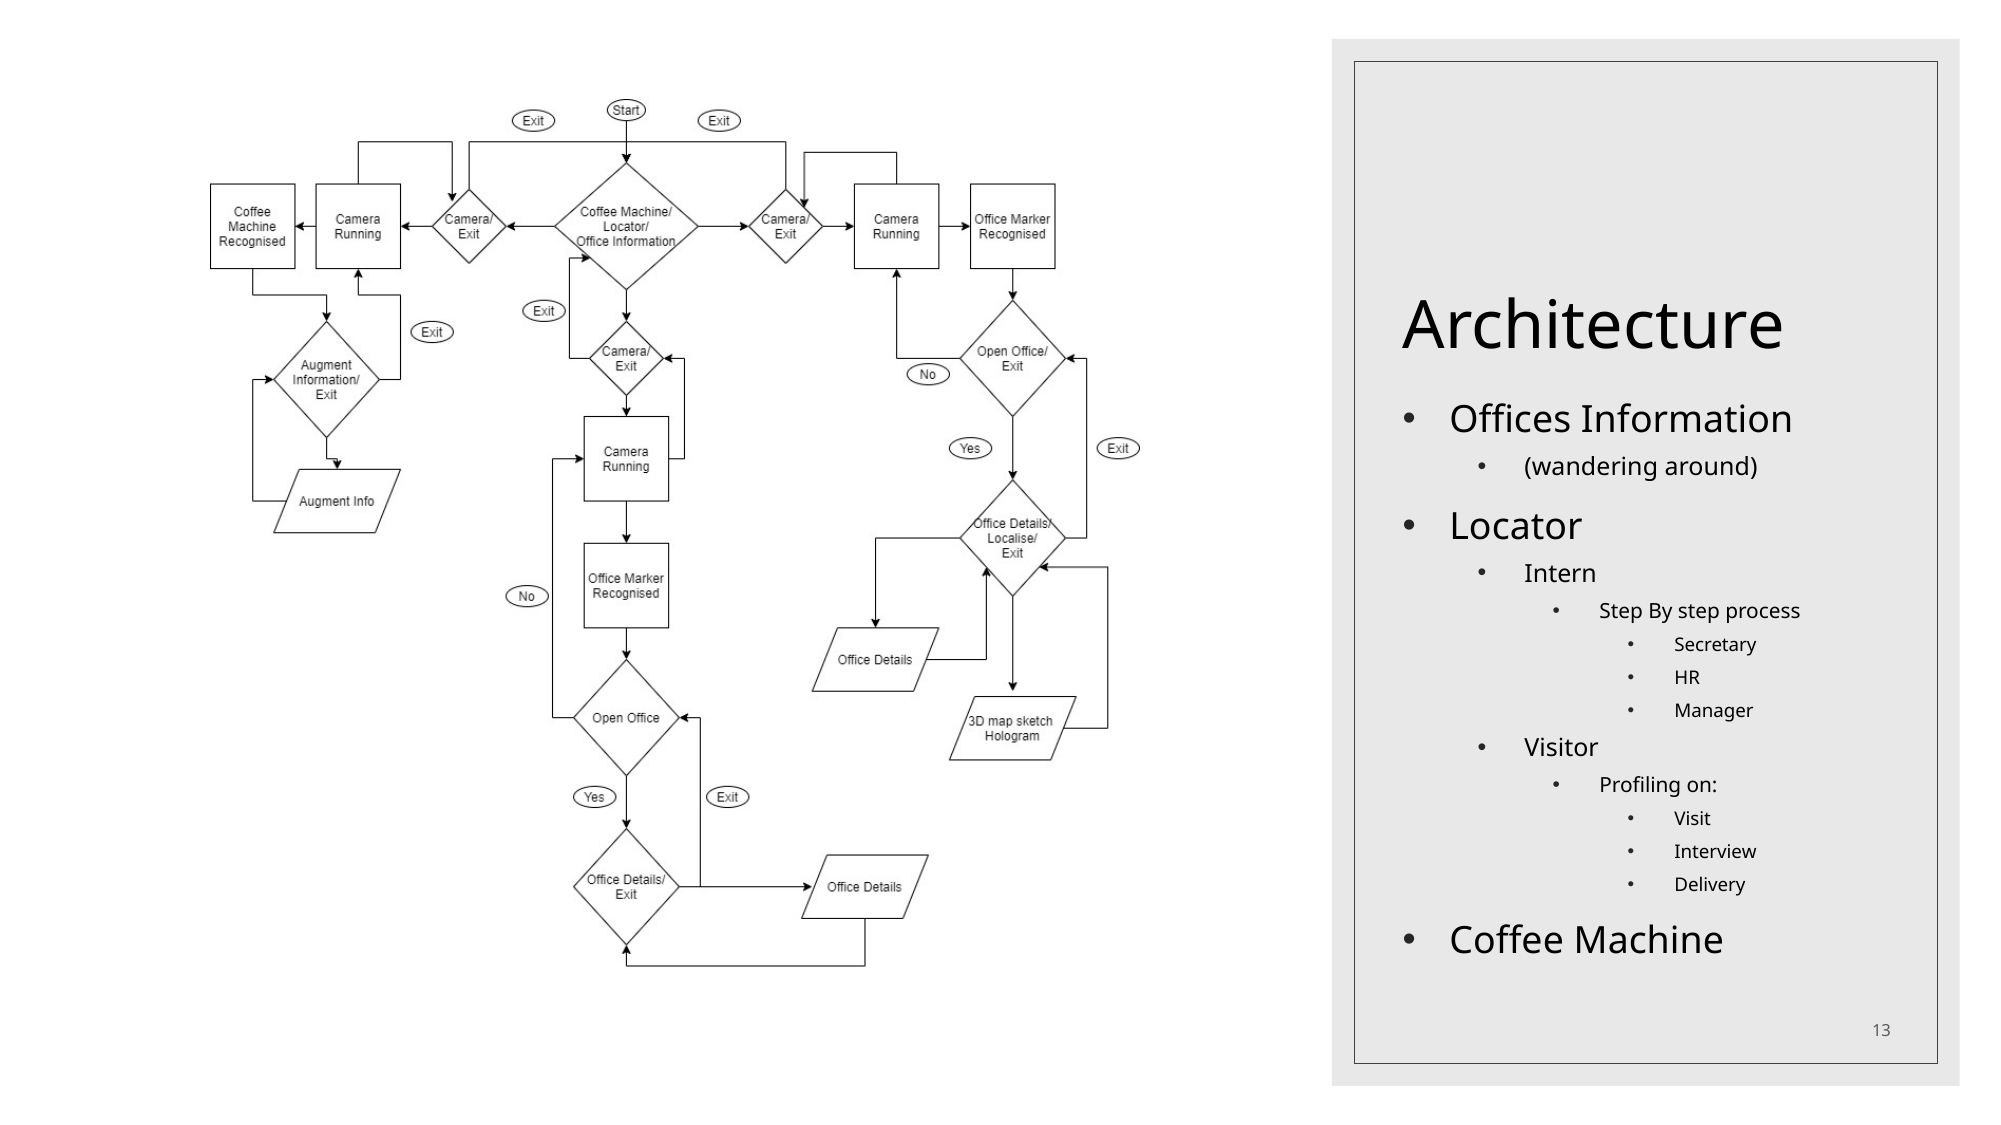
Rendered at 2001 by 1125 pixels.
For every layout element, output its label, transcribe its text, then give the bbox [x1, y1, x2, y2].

title Architecture [1387, 99, 1907, 370]
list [209, 99, 1140, 975]
slide_number 13 [1705, 990, 1907, 1050]
list Offices Information (wandering around) Locator Intern Step By step process Secretary HR Manager Visitor Profiling on: Visit Interview Delivery Coffee Machine [1387, 383, 1907, 975]
